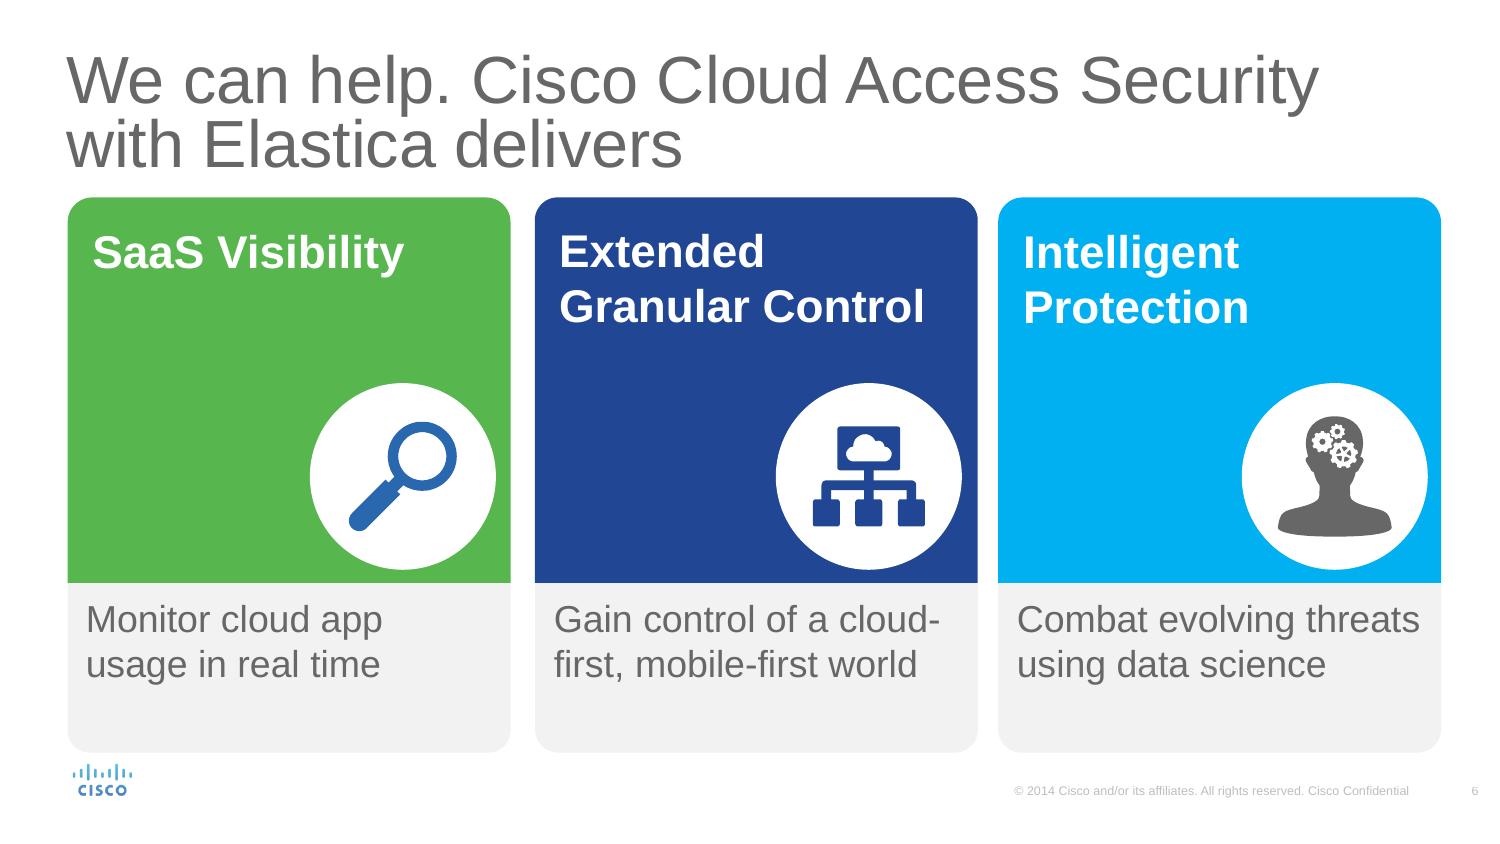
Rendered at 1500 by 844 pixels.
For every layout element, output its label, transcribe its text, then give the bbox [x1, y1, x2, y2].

text_box SaaS Visibility [65, 195, 513, 582]
text_box Combat evolving threats using data science [995, 581, 1444, 755]
title We can help. Cisco Cloud Access Security with Elastica delivers [50, 55, 1441, 176]
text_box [309, 382, 497, 571]
picture [67, 758, 138, 803]
text_box Extended Granular Control [532, 195, 980, 584]
text_box Monitor cloud app usage in real time [65, 581, 513, 755]
text_box Gain control of a cloud-first, mobile-first world [532, 581, 981, 755]
text_box Intelligent Protection [996, 195, 1444, 582]
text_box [775, 382, 963, 571]
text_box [1241, 382, 1428, 571]
